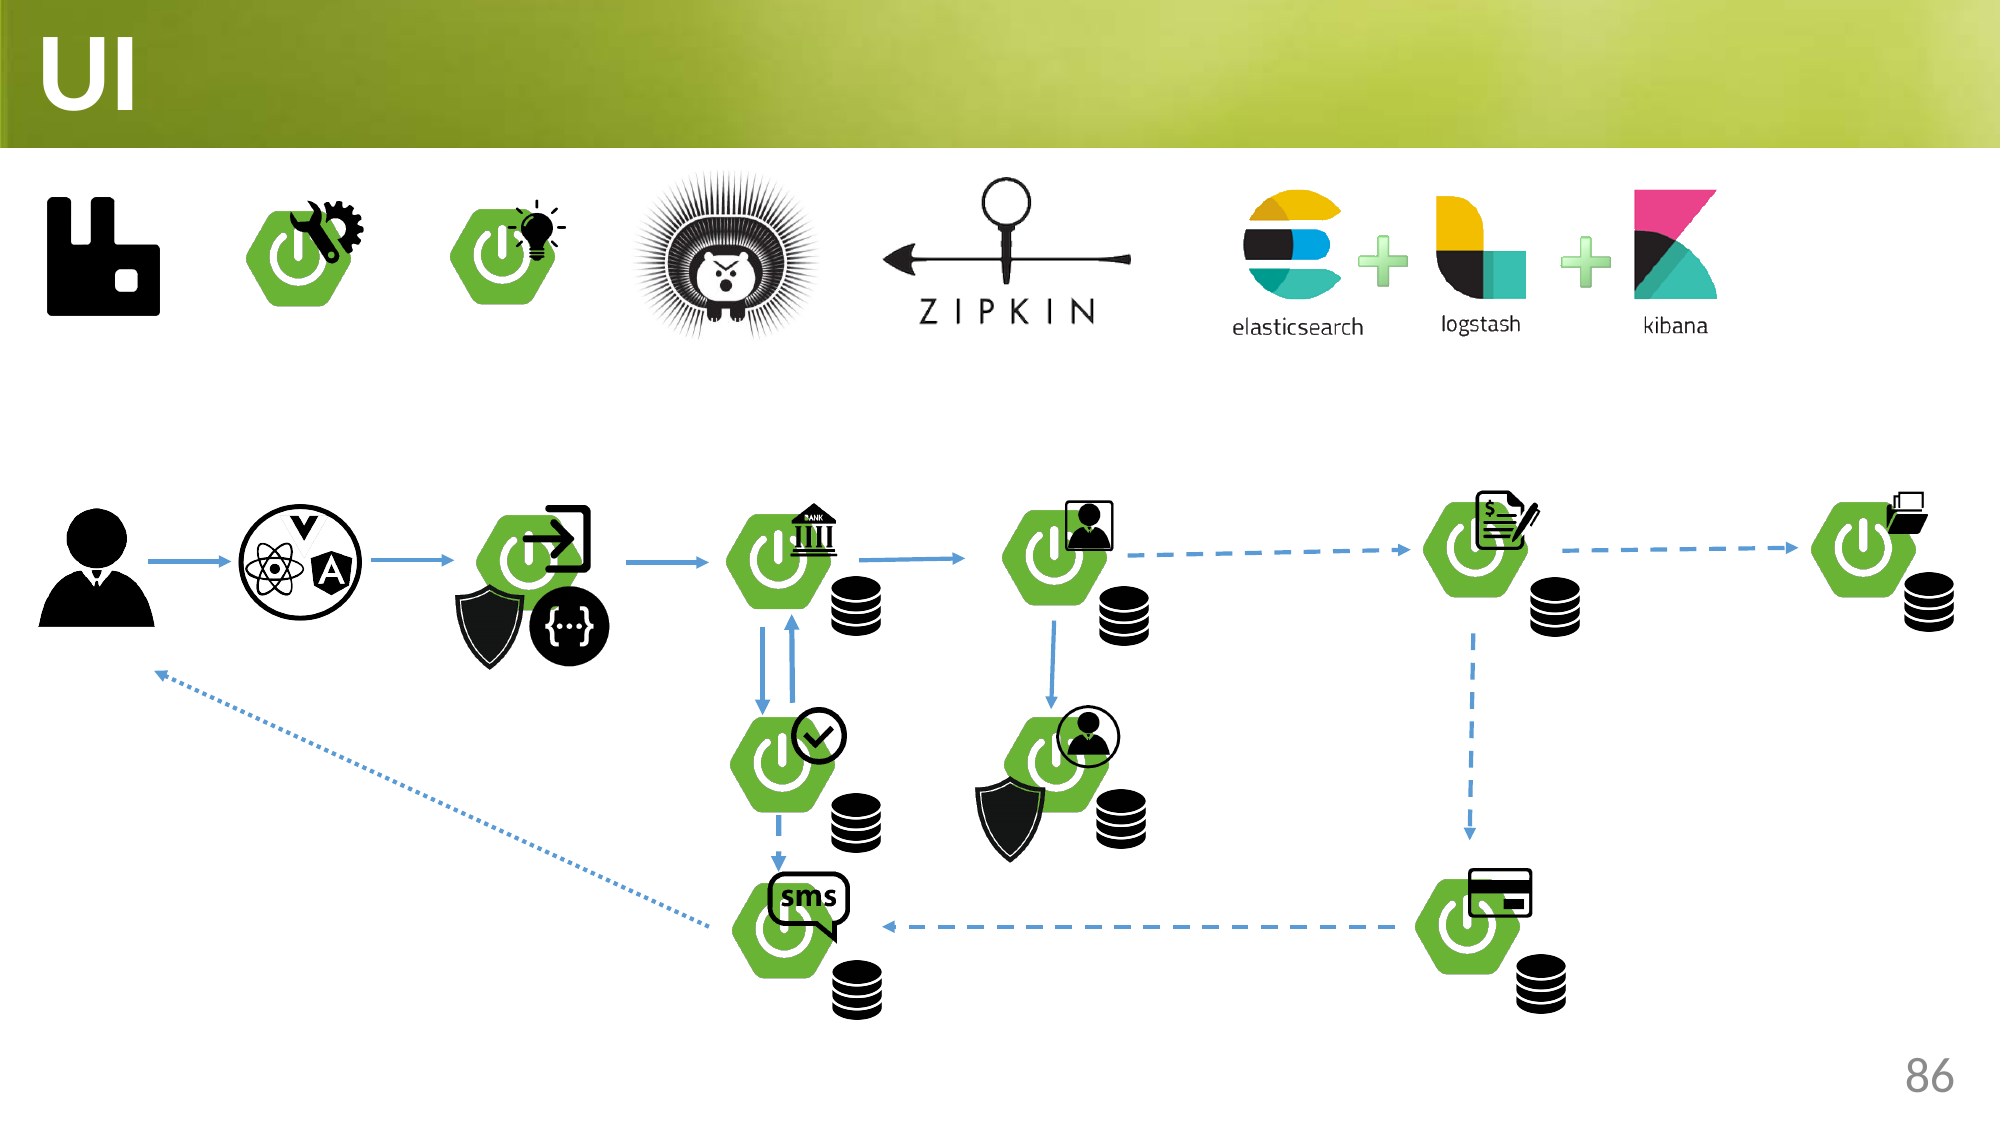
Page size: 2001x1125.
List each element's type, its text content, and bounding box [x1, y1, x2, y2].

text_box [1127, 549, 1411, 556]
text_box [1469, 633, 1474, 841]
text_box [154, 670, 709, 927]
picture [713, 502, 886, 636]
picture [238, 503, 363, 622]
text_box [1051, 620, 1055, 705]
picture [1402, 867, 1571, 1014]
picture [47, 197, 160, 316]
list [38, 508, 155, 627]
picture [882, 177, 1131, 326]
picture [719, 871, 887, 1020]
slide_number 86 [1520, 1042, 1971, 1103]
picture [1207, 172, 1740, 351]
picture [441, 503, 615, 674]
picture [1410, 490, 1585, 637]
picture [233, 199, 364, 318]
picture [1798, 490, 1959, 632]
picture [626, 169, 825, 347]
picture [989, 498, 1154, 646]
picture [437, 197, 568, 316]
picture [717, 705, 886, 854]
picture [962, 705, 1151, 867]
picture [0, 0, 2000, 148]
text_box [1562, 547, 1799, 551]
